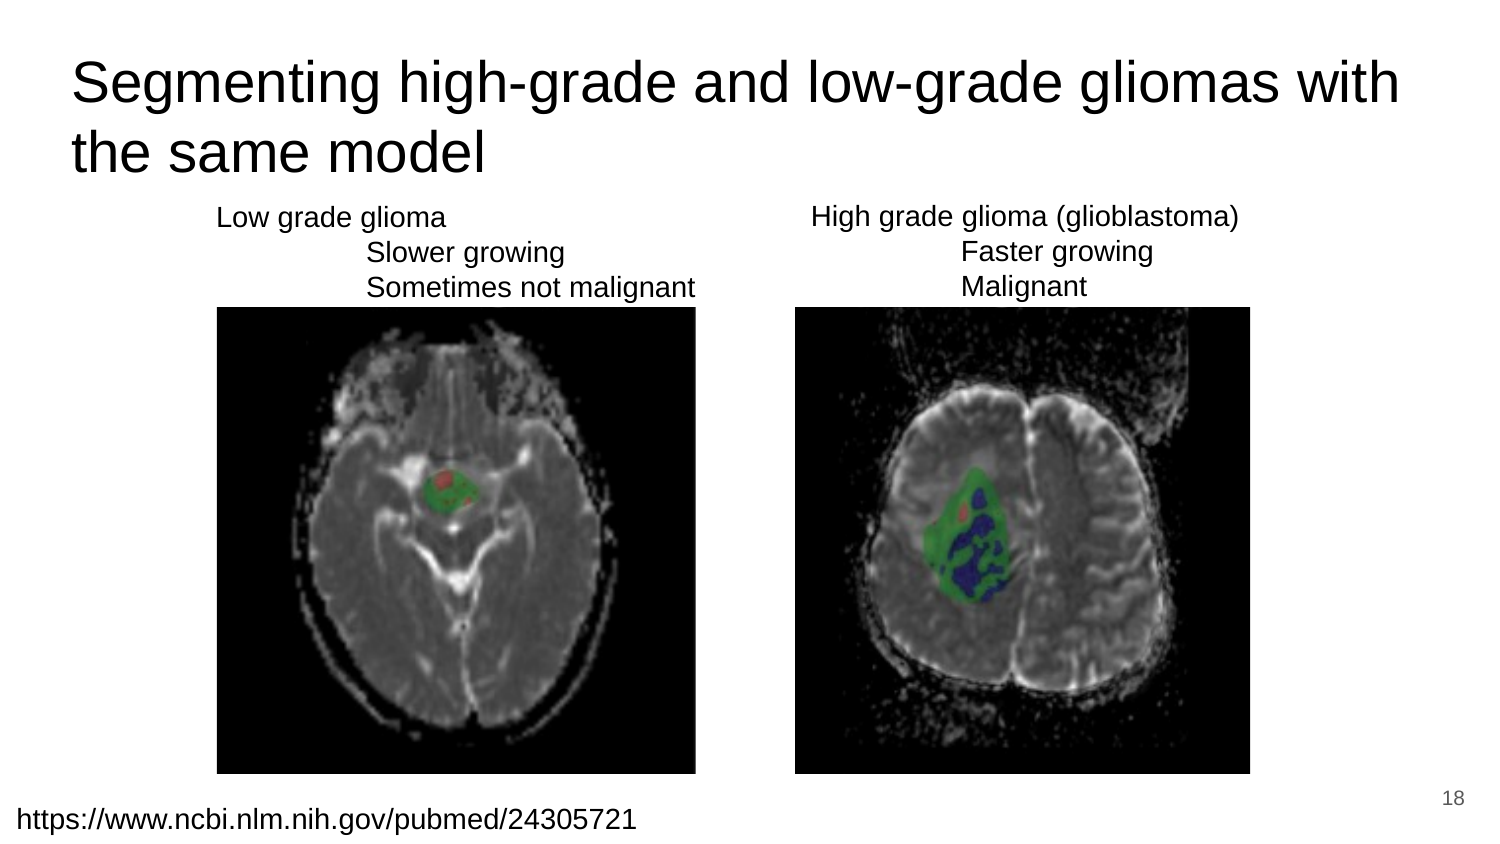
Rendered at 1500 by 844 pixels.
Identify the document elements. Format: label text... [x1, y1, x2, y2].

text_box High grade glioma (glioblastoma) Faster growing Malignant [796, 190, 1256, 310]
picture [794, 307, 1251, 774]
slide_number 18 [1389, 764, 1480, 830]
title Segmenting high-grade and low-grade gliomas with the same model [56, 29, 1454, 124]
text_box https://www.ncbi.nlm.nih.gov/pubmed/24305721 [1, 793, 654, 843]
picture [216, 307, 696, 774]
text_box Low grade glioma Slower growing Sometimes not malignant [201, 191, 712, 311]
